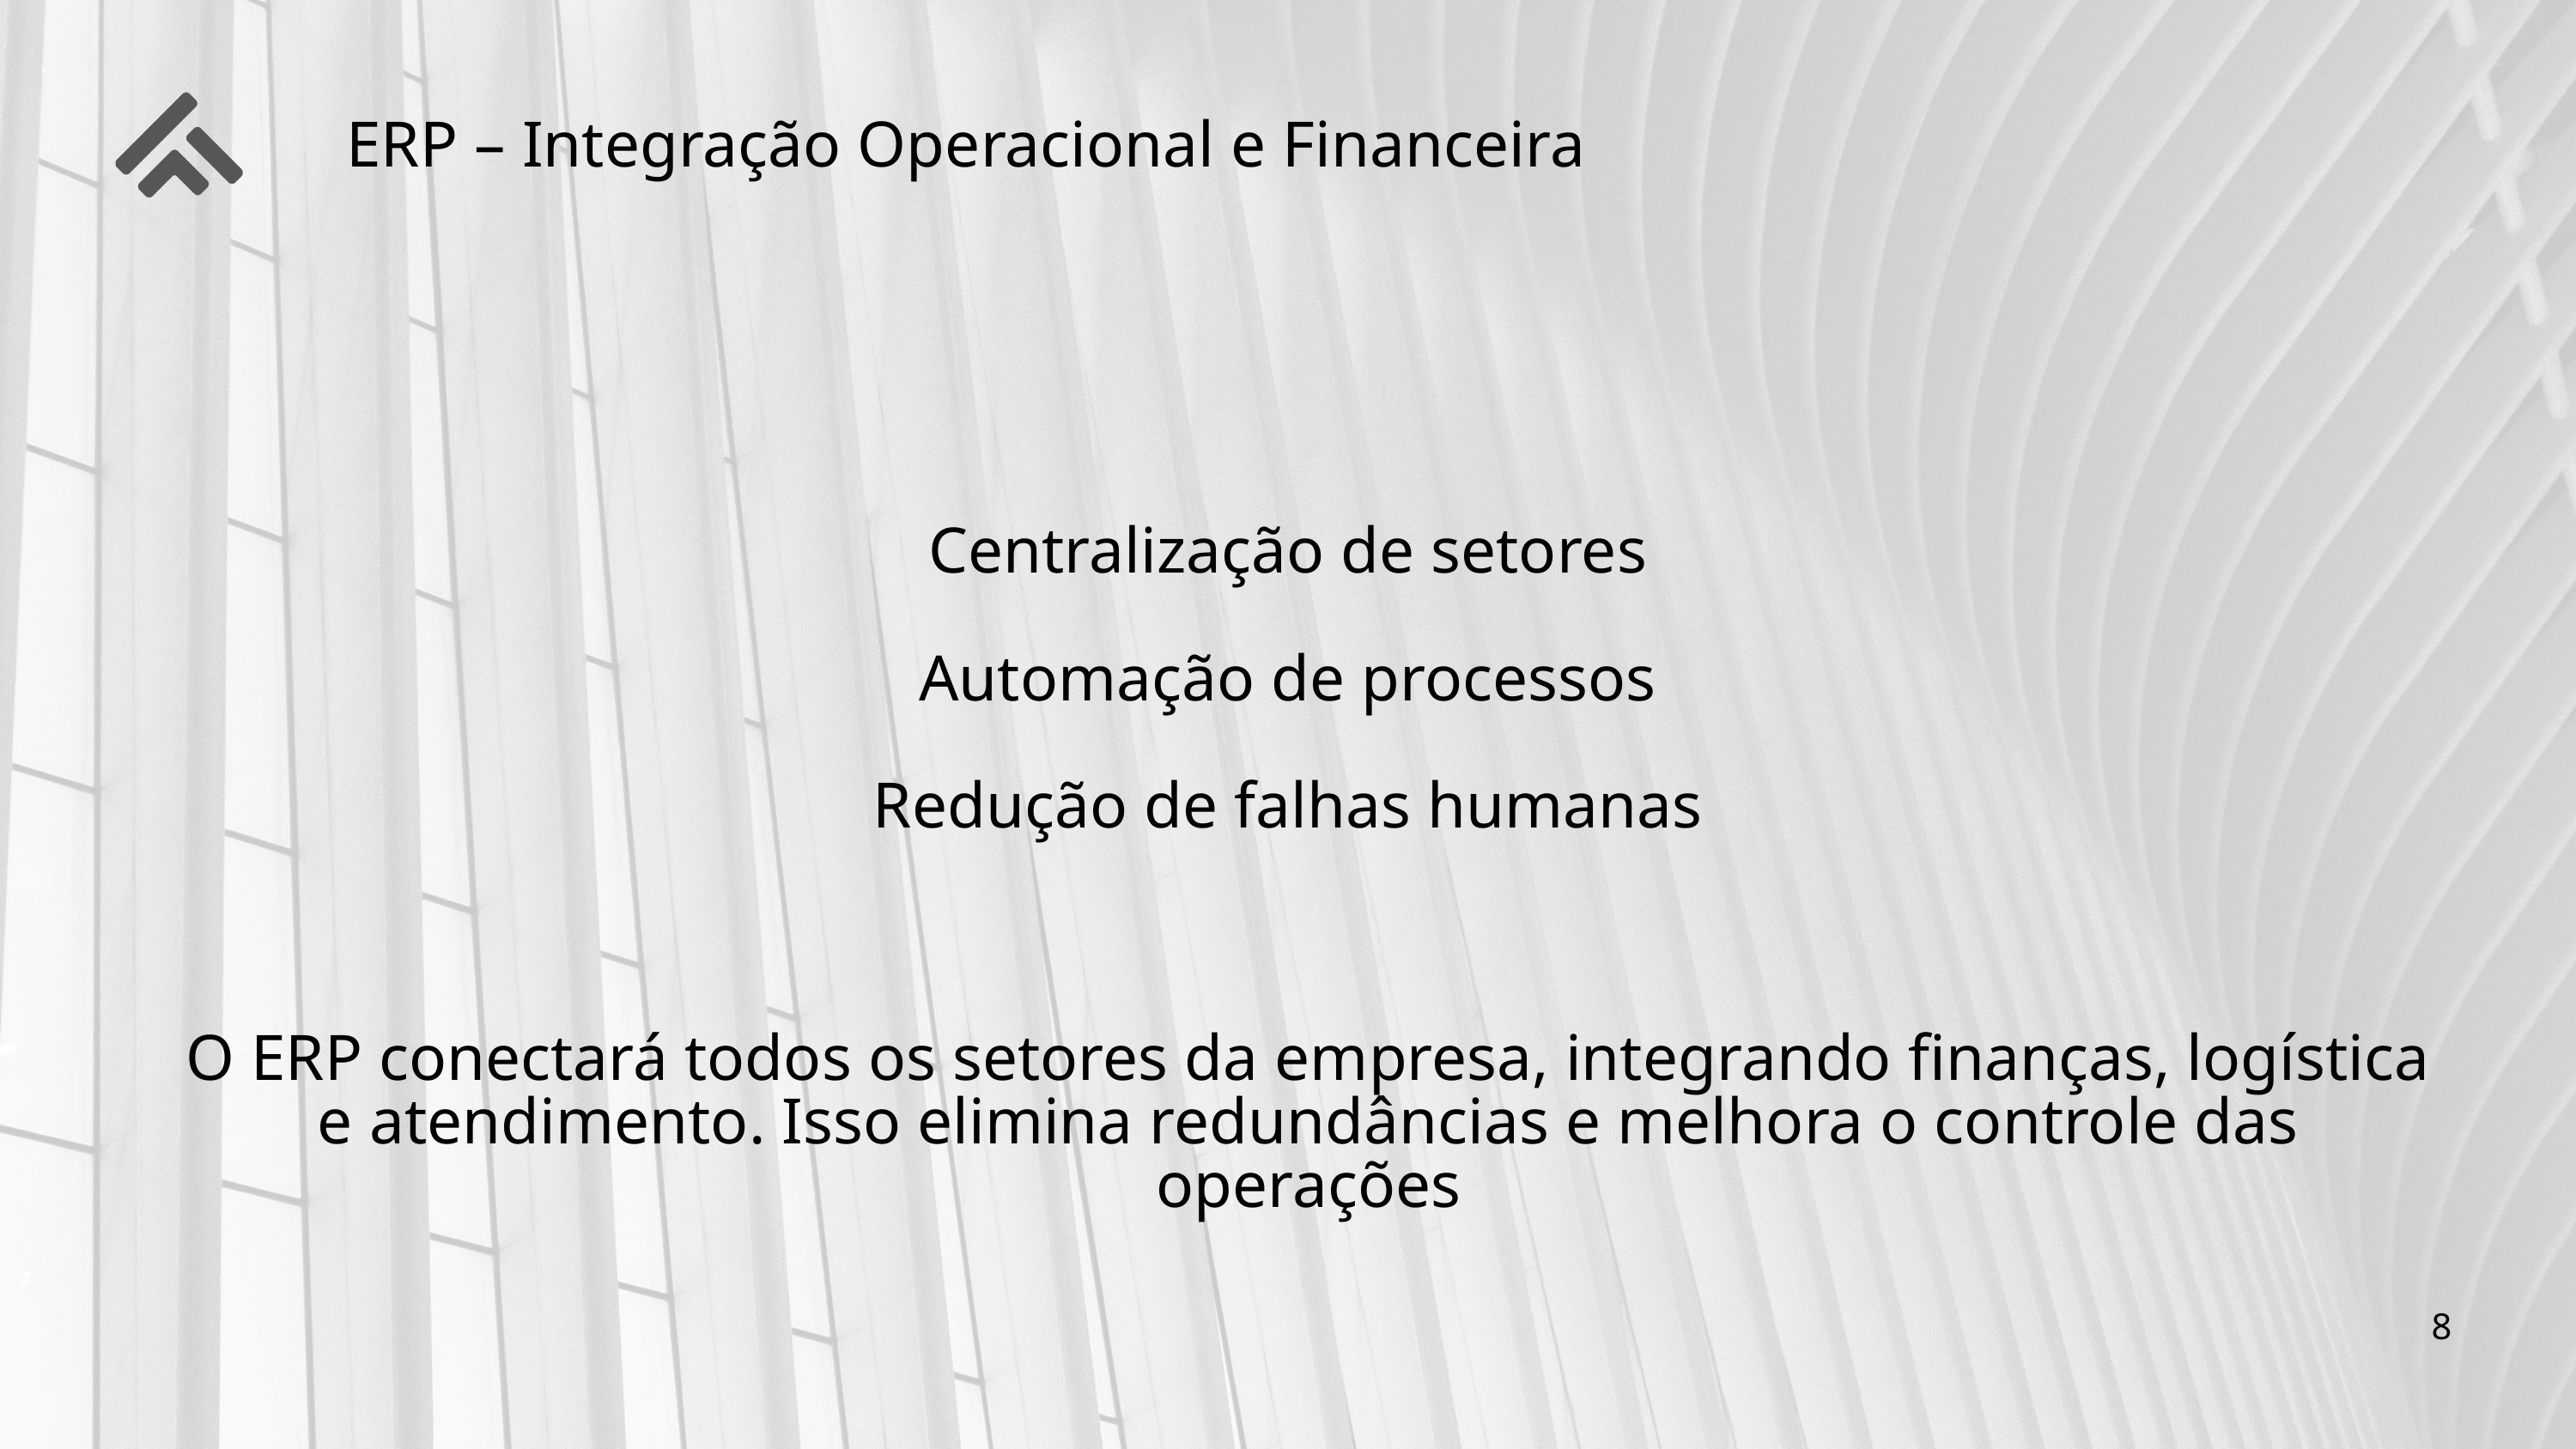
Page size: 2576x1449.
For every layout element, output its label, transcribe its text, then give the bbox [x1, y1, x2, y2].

text_box ERP – Integração Operacional e Financeira [264, 115, 1651, 180]
text_box [0, 0, 2576, 1449]
text_box O ERP conectará todos os setores da empresa, integrando finanças, logística e atendimento. Isso elimina redundâncias e melhora o controle das operações [165, 1028, 2452, 1221]
text_box 8 [2431, 1296, 2452, 1348]
text_box Centralização de setores Automação de processos Redução de falhas humanas [602, 458, 1973, 841]
text_box [115, 92, 243, 197]
